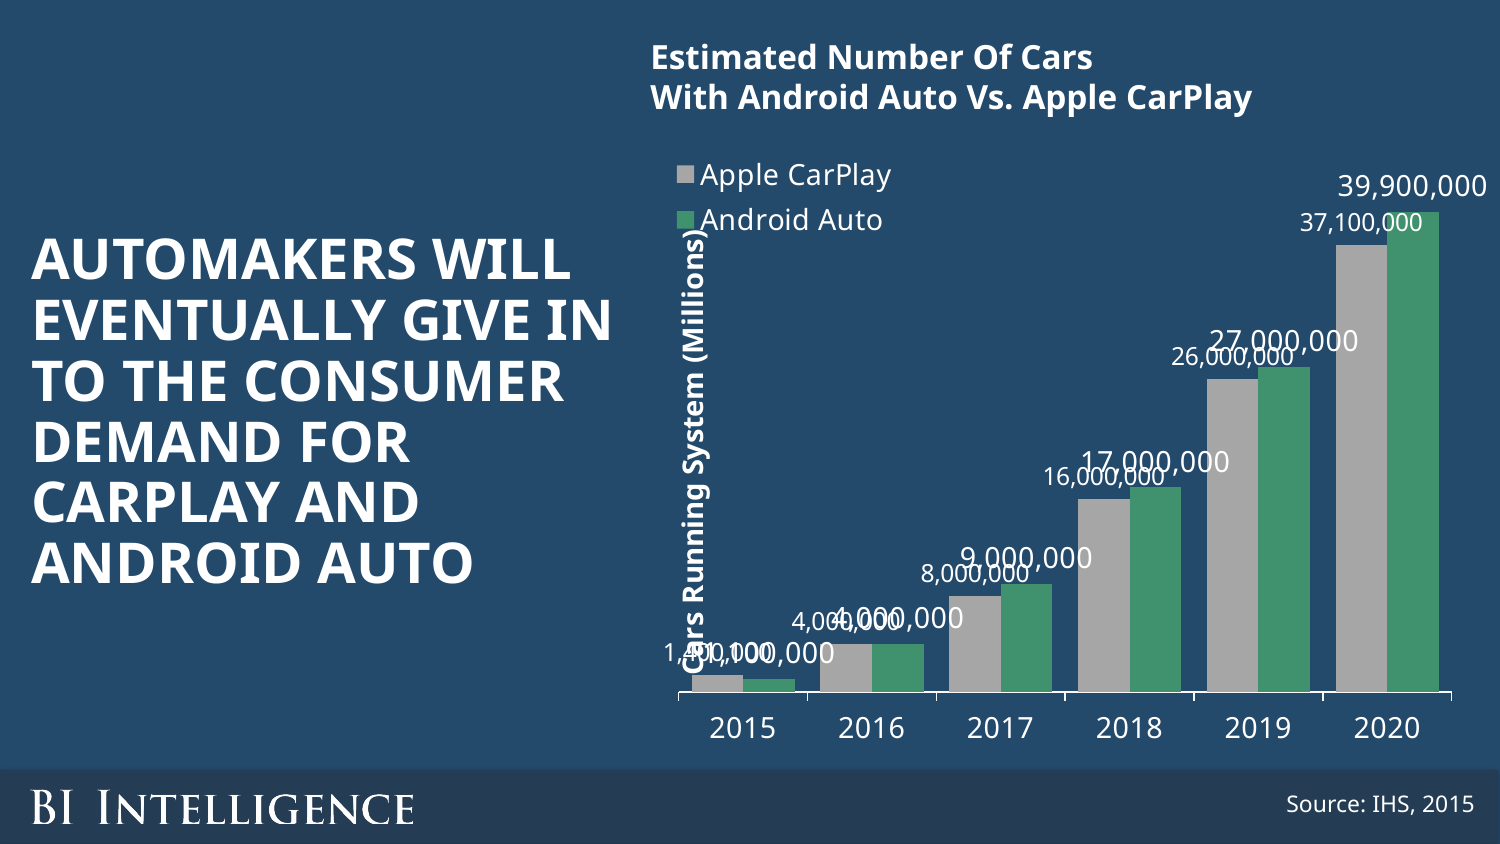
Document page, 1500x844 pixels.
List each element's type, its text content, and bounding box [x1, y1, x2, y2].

chart [656, 124, 1497, 759]
text_box Estimated Number Of Cars With Android Auto Vs. Apple CarPlay [635, 29, 1500, 124]
text_box AUTOMAKERS WILL EVENTUALLY GIVE IN TO THE CONSUMER DEMAND FOR CARPLAY AND ANDROID AUTO [16, 115, 655, 712]
list Source: IHS, 2015 [1178, 773, 1496, 834]
